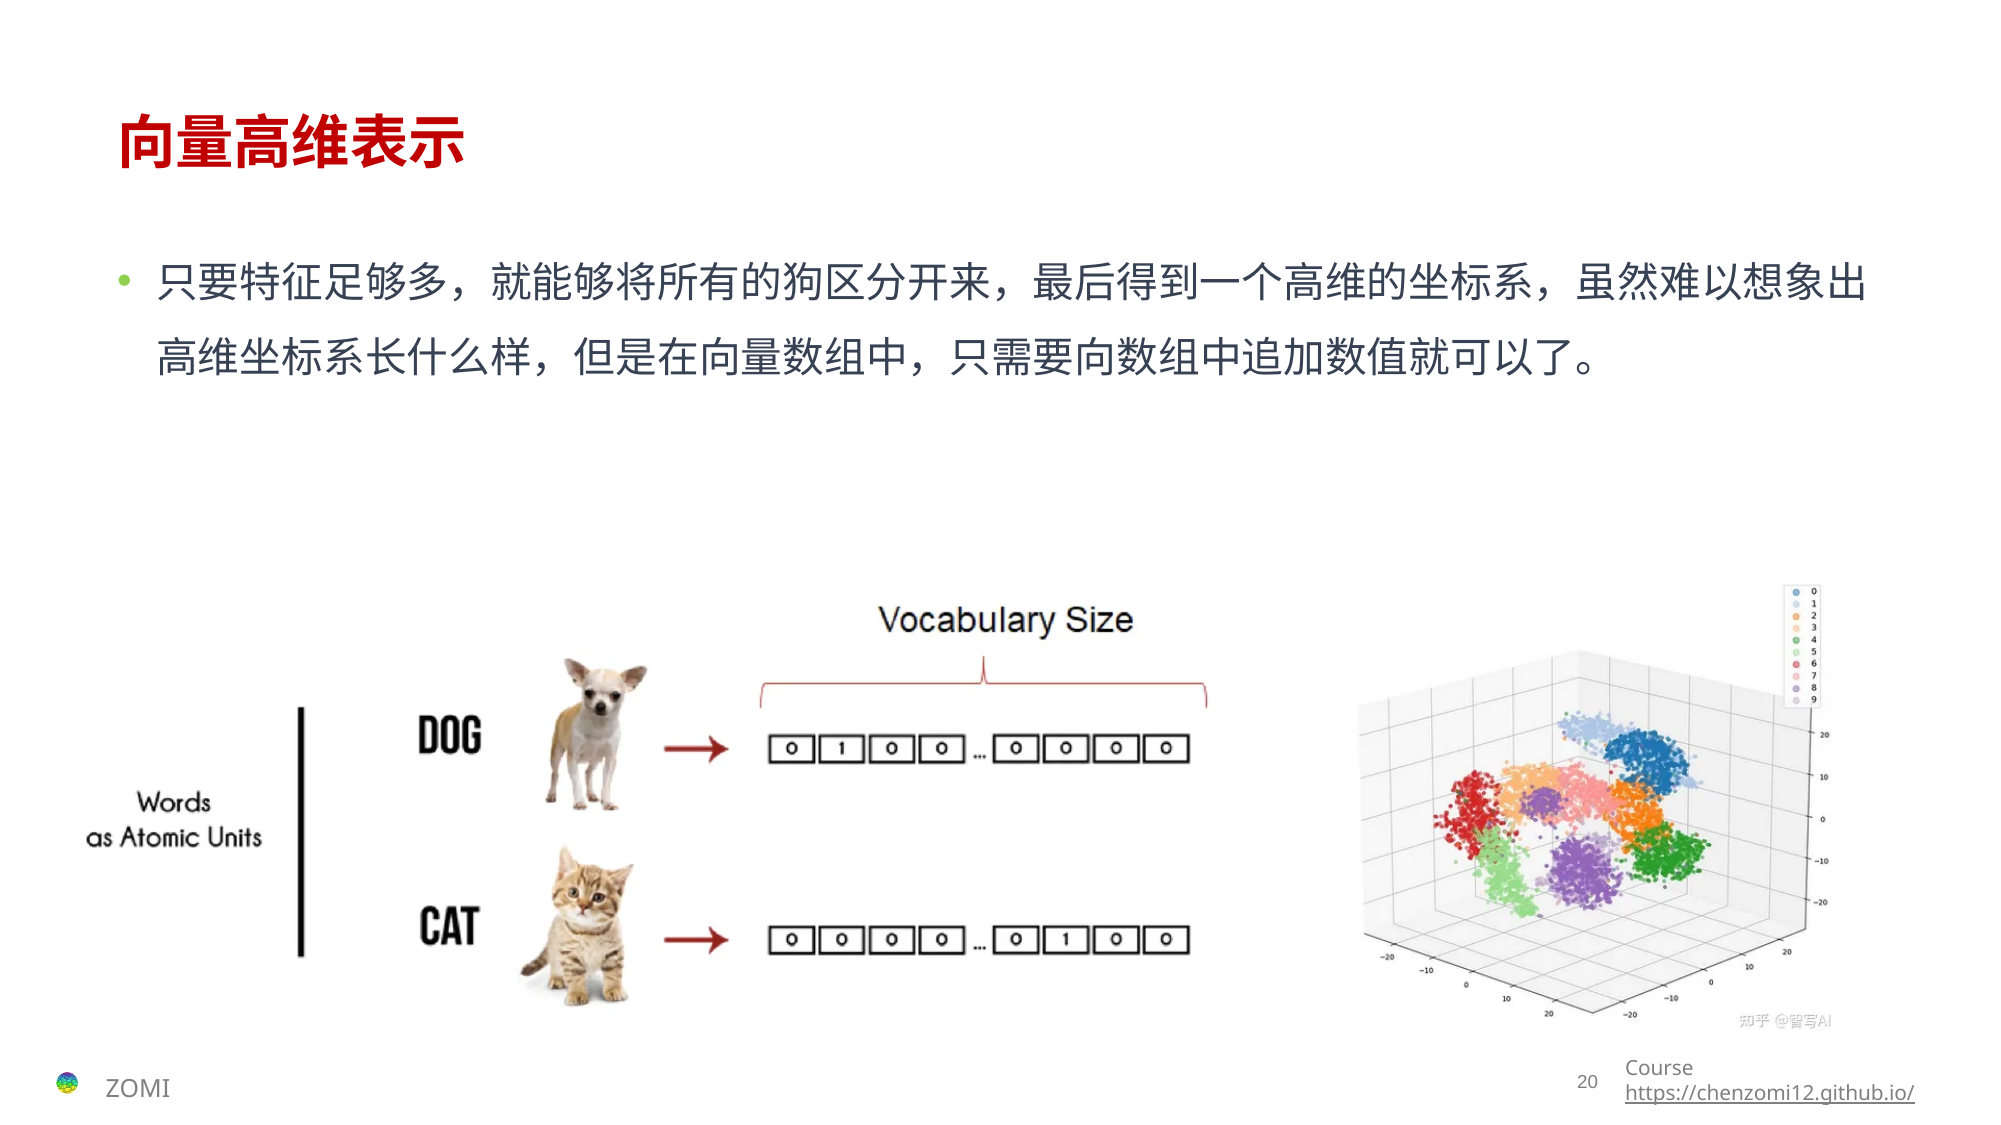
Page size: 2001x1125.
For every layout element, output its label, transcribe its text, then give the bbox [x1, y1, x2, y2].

picture [1347, 567, 1845, 1043]
list 只要特征足够多，就能够将所有的狗区分开来，最后得到一个高维的坐标系，虽然难以想象出高维坐标系长什么样，但是在向量数组中，只需要向数组中追加数值就可以了。 [102, 223, 1901, 1043]
picture [73, 597, 1233, 1018]
title 向量高维表示 [102, 91, 1901, 189]
picture [57, 1073, 77, 1093]
